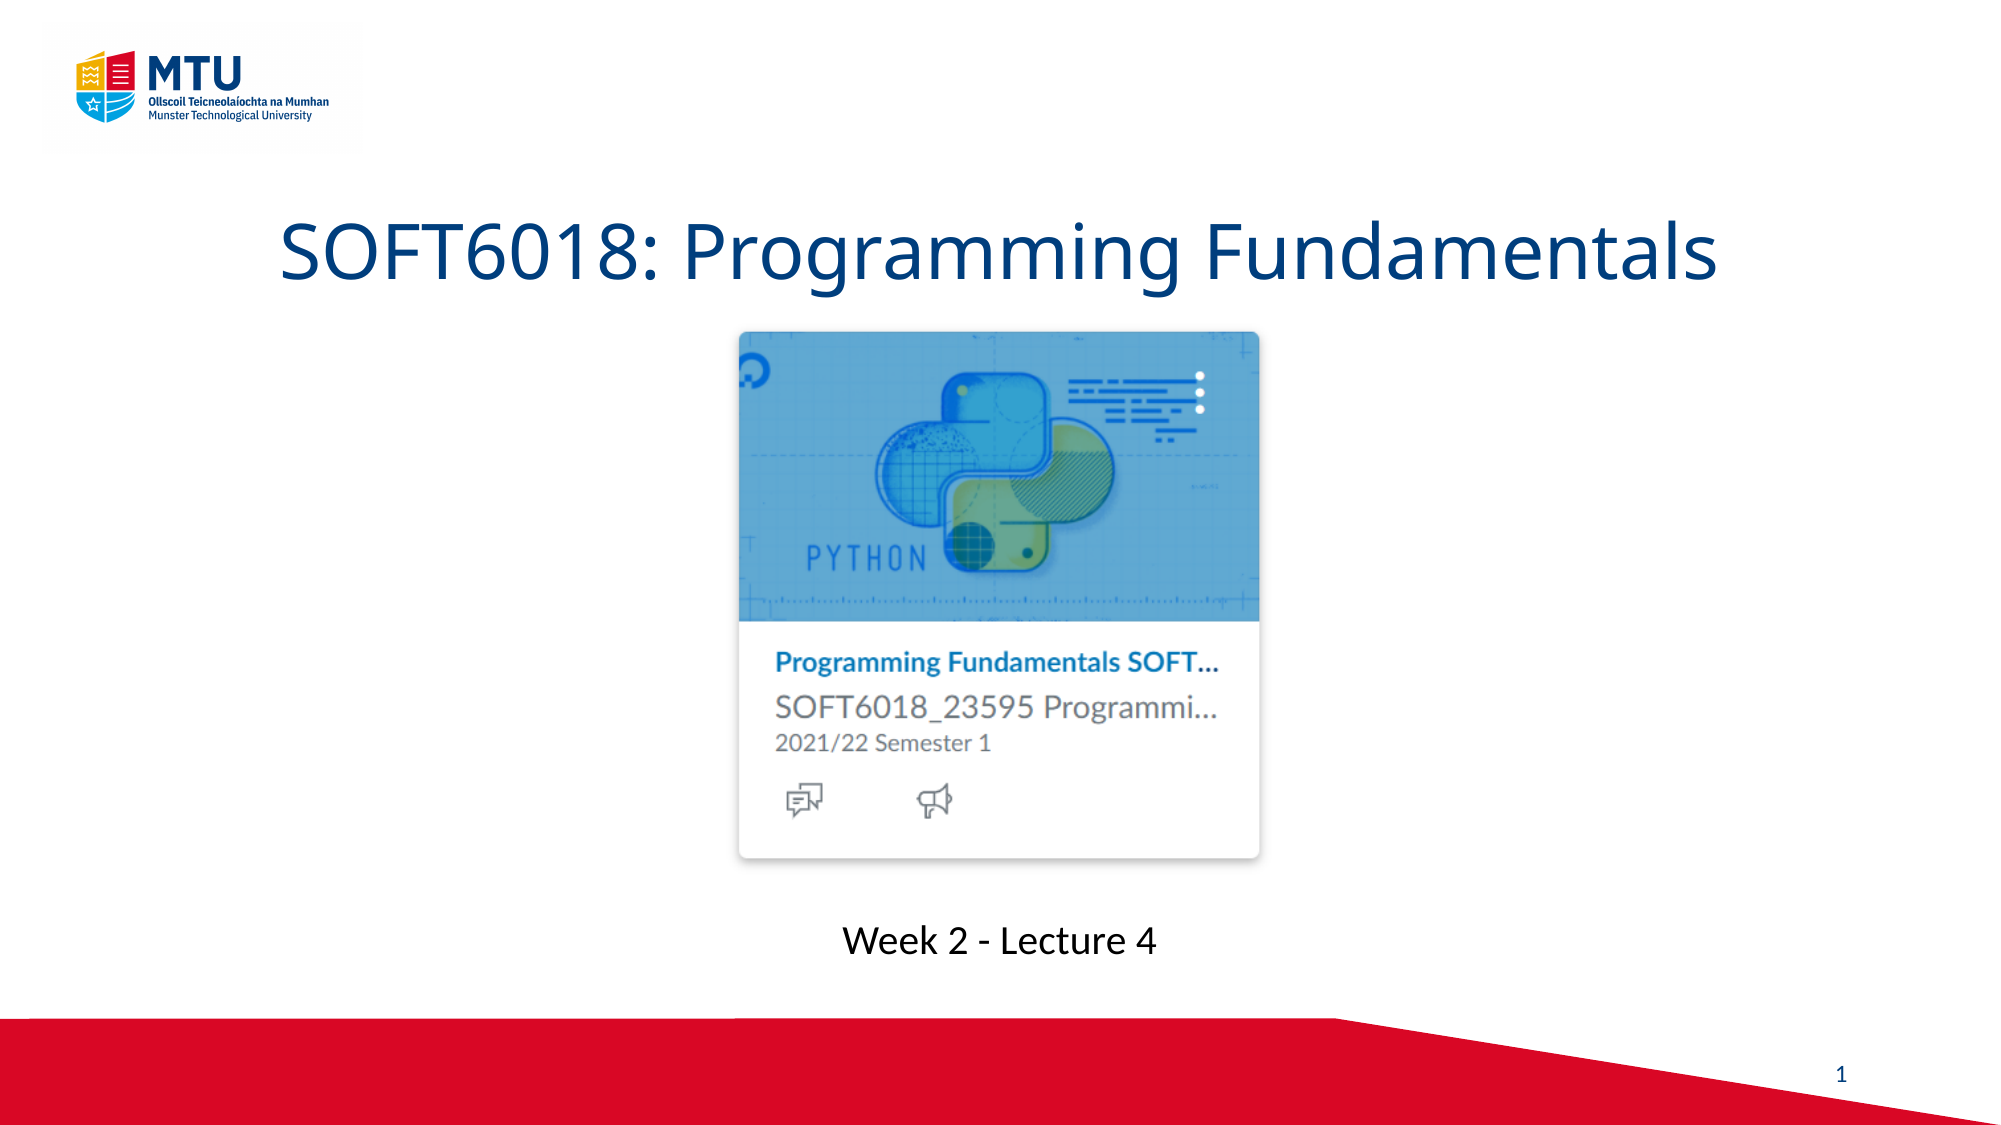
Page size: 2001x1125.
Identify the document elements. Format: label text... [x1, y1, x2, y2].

slide_number 1 [1412, 1042, 1863, 1103]
subtitle Week 2 - Lecture 4 [249, 910, 1750, 971]
title SOFT6018: Programming Fundamentals [249, 184, 1750, 304]
picture [42, 22, 363, 154]
picture [722, 320, 1278, 878]
